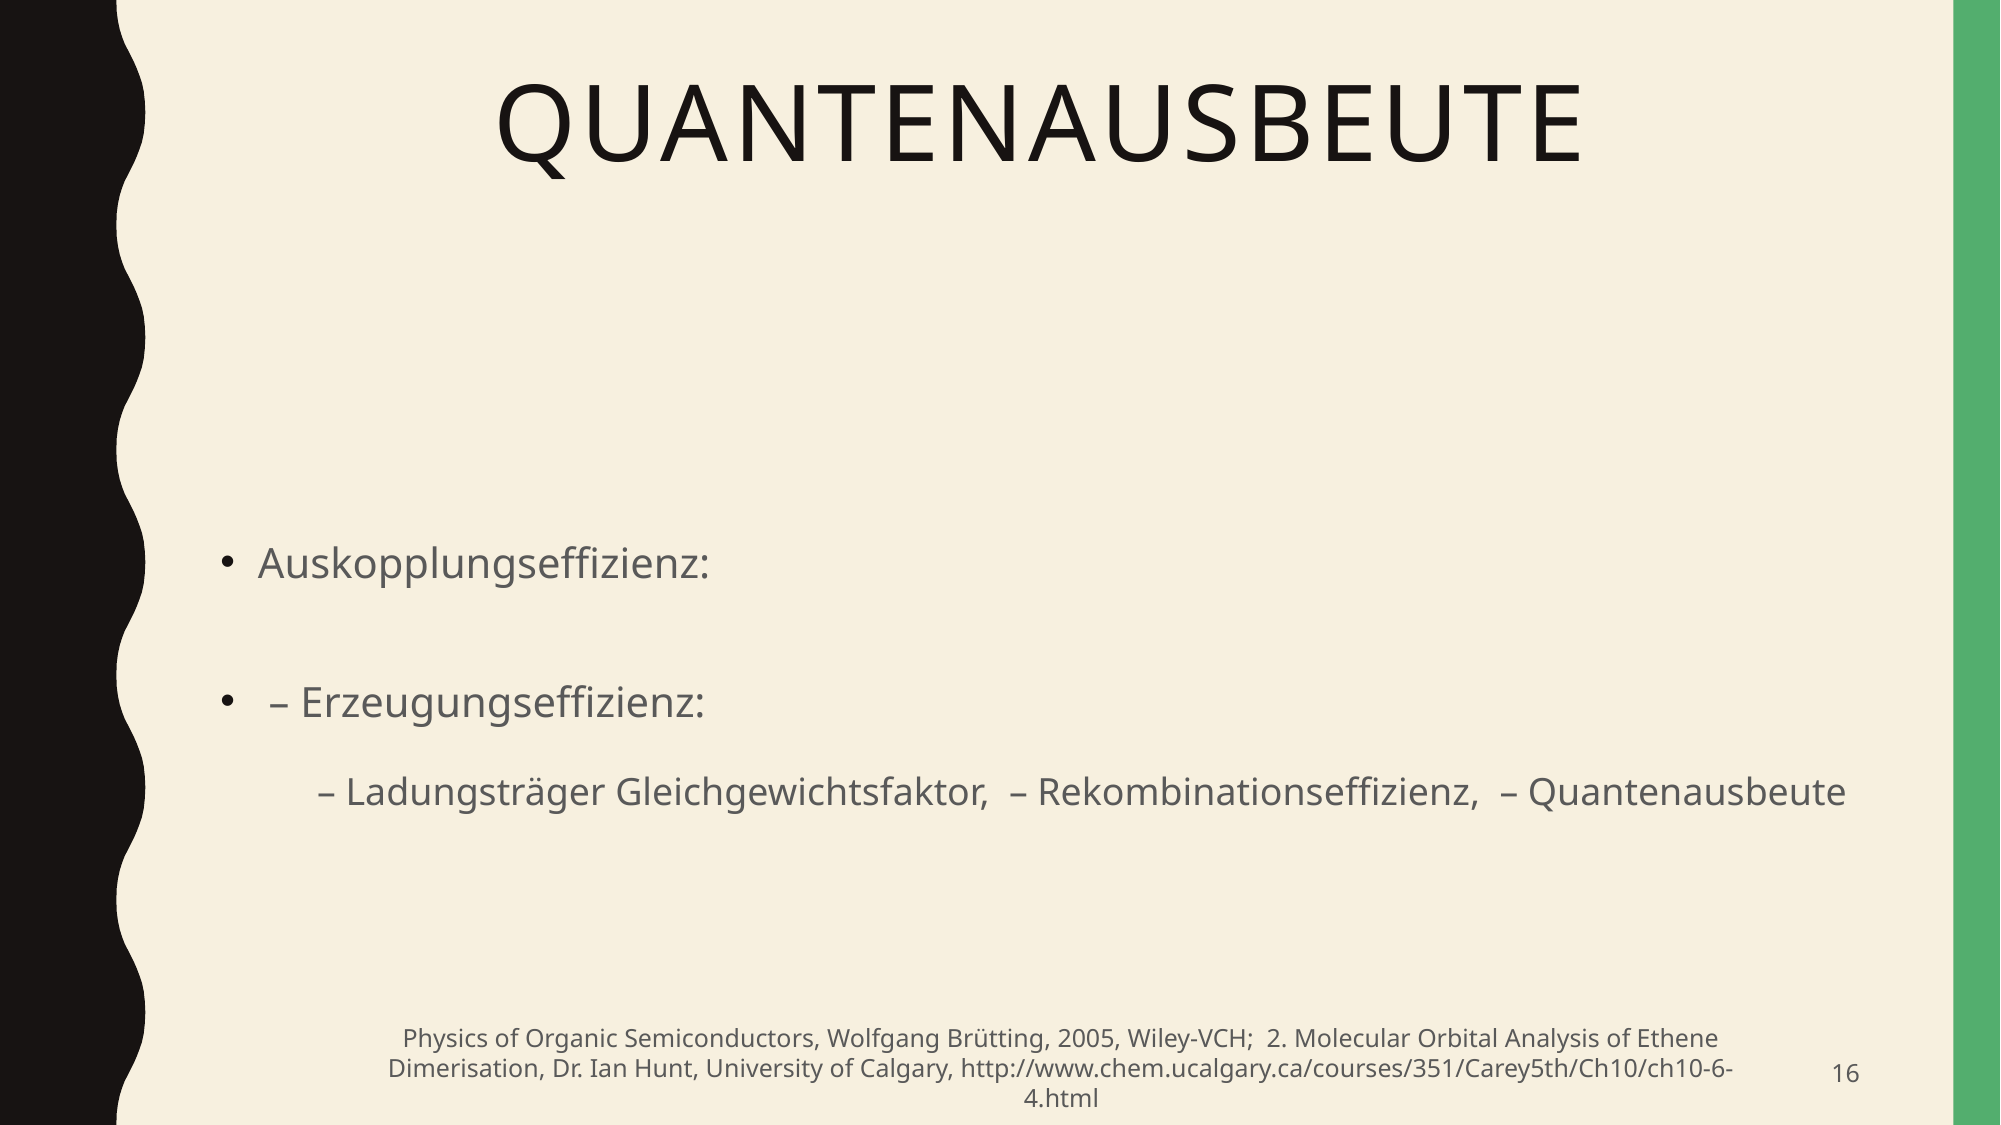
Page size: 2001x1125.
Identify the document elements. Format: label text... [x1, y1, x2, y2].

footer Physics of Organic Semiconductors, Wolfgang Brütting, 2005, Wiley-VCH; 2. Molecular Orbital Analysis of Ethene Dimerisation, Dr. Ian Hunt, University of Calgary, http://www.chem.ucalgary.ca/courses/351/Carey5th/Ch10/ch10-6-4.html [368, 1031, 1755, 1103]
slide_number 16 [1771, 1045, 1875, 1103]
title Quantenausbeute [205, 62, 1875, 308]
